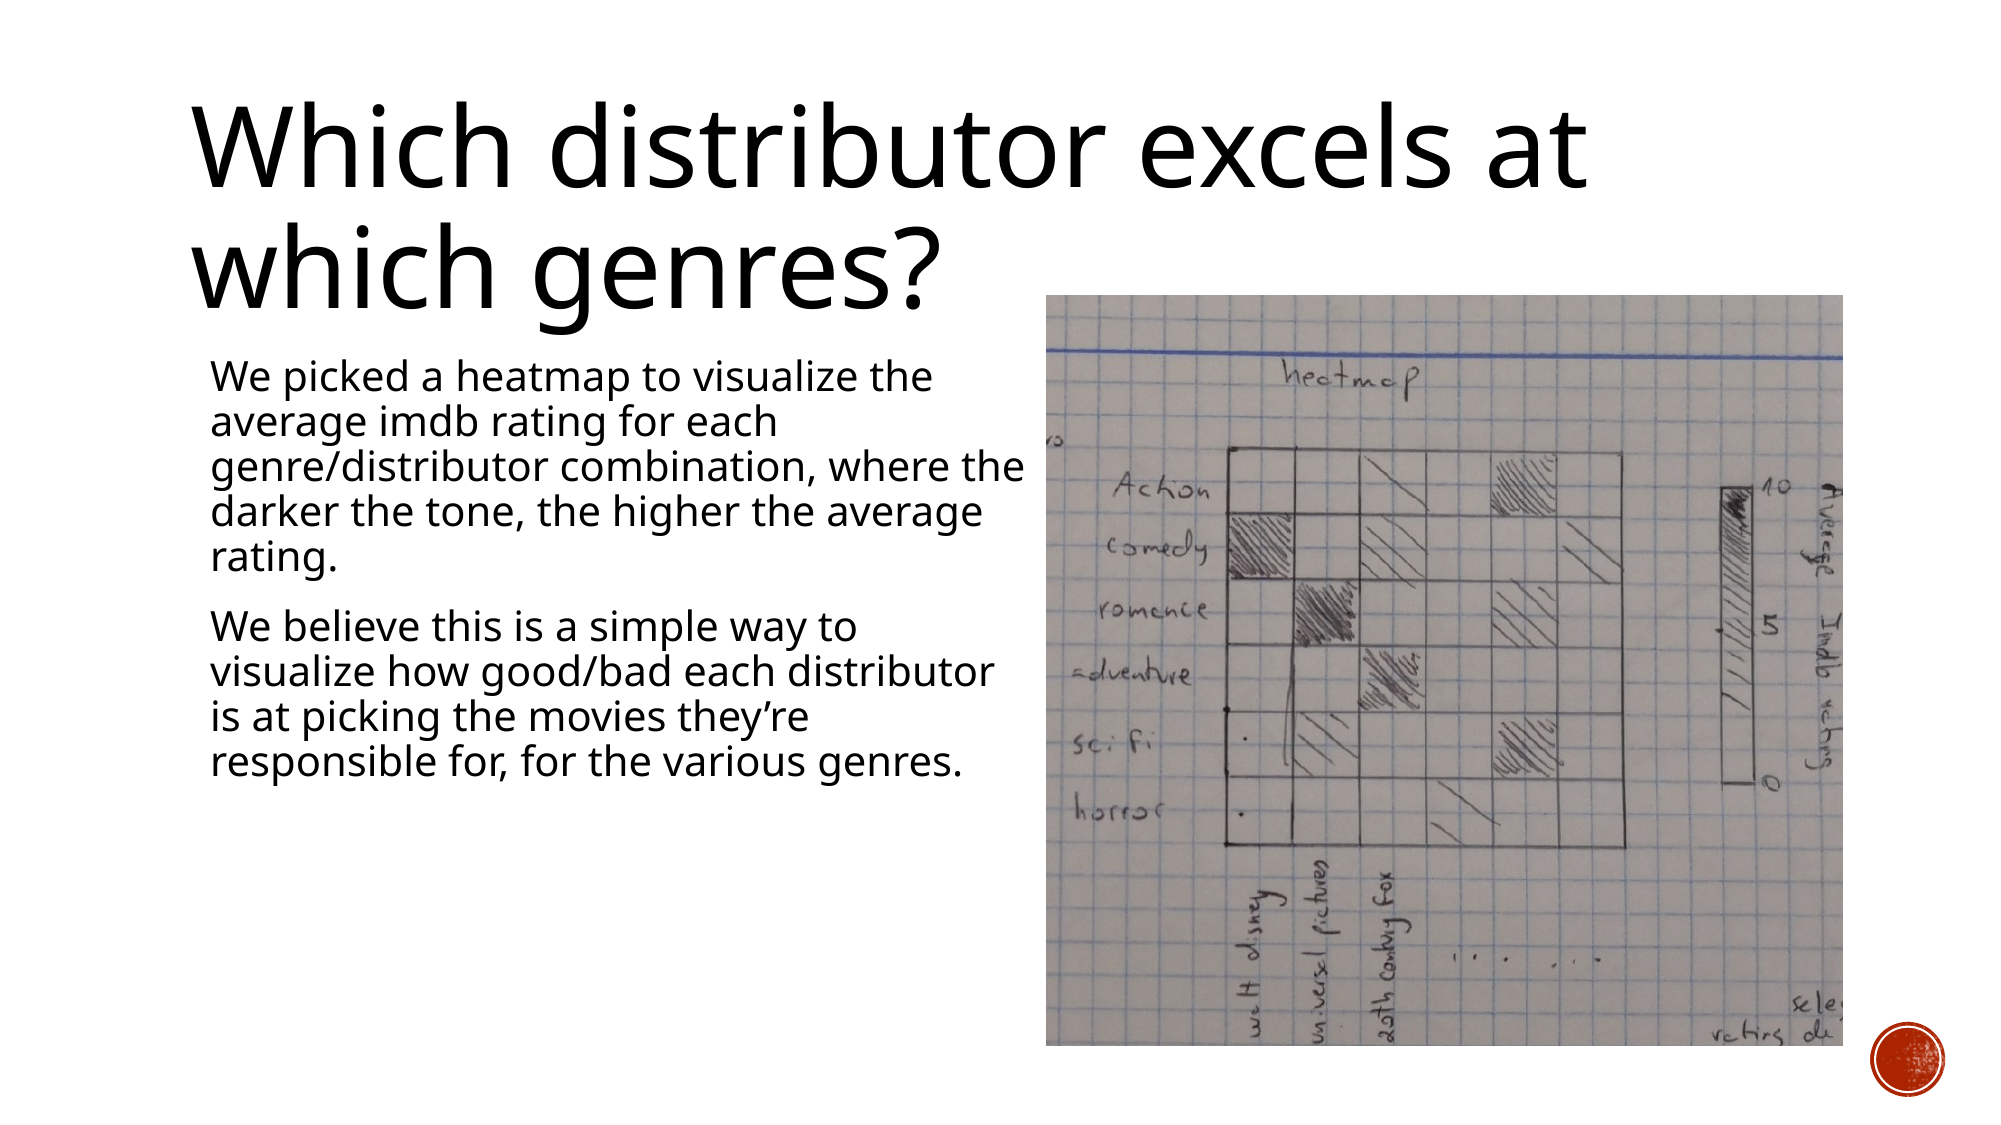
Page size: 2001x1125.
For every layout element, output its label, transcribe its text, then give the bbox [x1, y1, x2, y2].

picture [1046, 295, 1844, 1046]
title Which distributor excels at which genres? [175, 79, 1826, 344]
list We picked a heatmap to visualize the average imdb rating for each genre/distributor combination, where the darker the tone, the higher the average rating. We believe this is a simple way to visualize how good/bad each distributor is at picking the movies they’re responsible for, for the various genres. [175, 348, 1041, 1013]
picture [1870, 1021, 1946, 1097]
